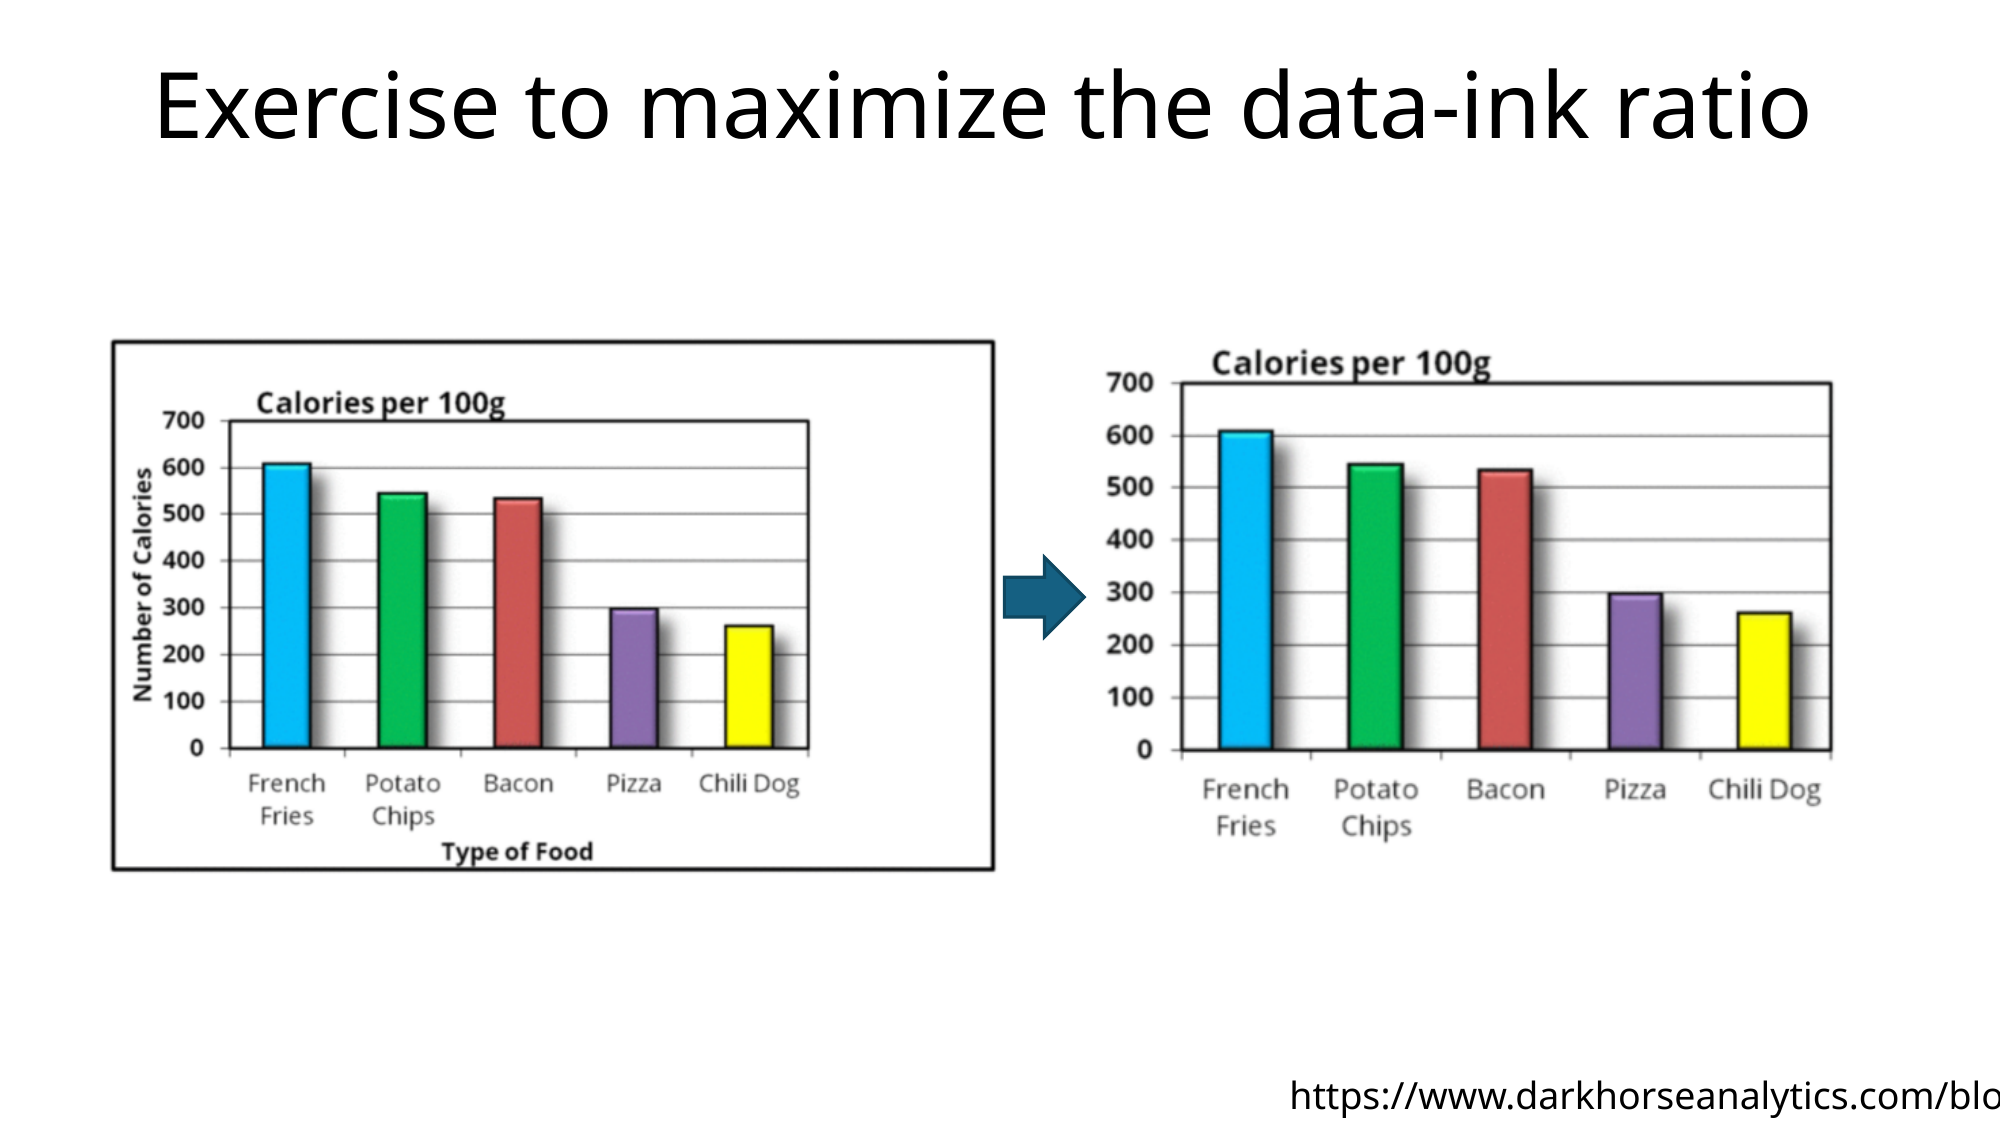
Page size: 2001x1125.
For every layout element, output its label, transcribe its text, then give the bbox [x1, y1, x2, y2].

picture [1088, 345, 1846, 849]
picture [104, 336, 1001, 876]
text_box [1002, 553, 1087, 641]
text_box https://www.darkhorseanalytics.com/blog [1274, 1064, 2000, 1125]
title Exercise to maximize the data-ink ratio [137, 0, 1863, 218]
